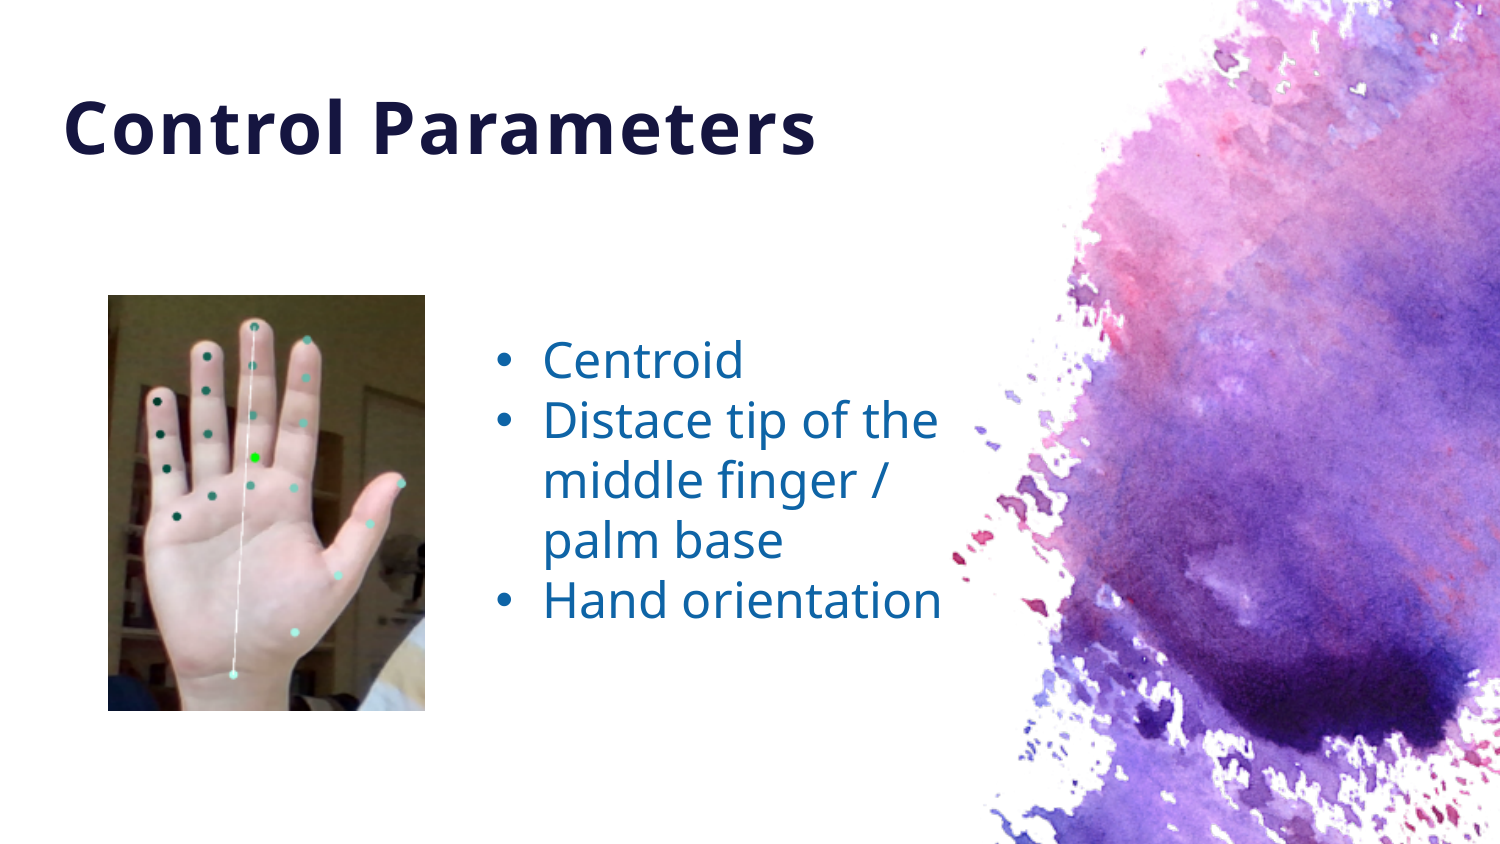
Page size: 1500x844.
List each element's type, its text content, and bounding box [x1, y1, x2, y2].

text_box Centroid Distace tip of the middle finger / palm base Hand orientation [480, 321, 674, 637]
picture [107, 295, 425, 711]
text_box Control Parameters [47, 73, 674, 176]
picture [549, 0, 1500, 844]
